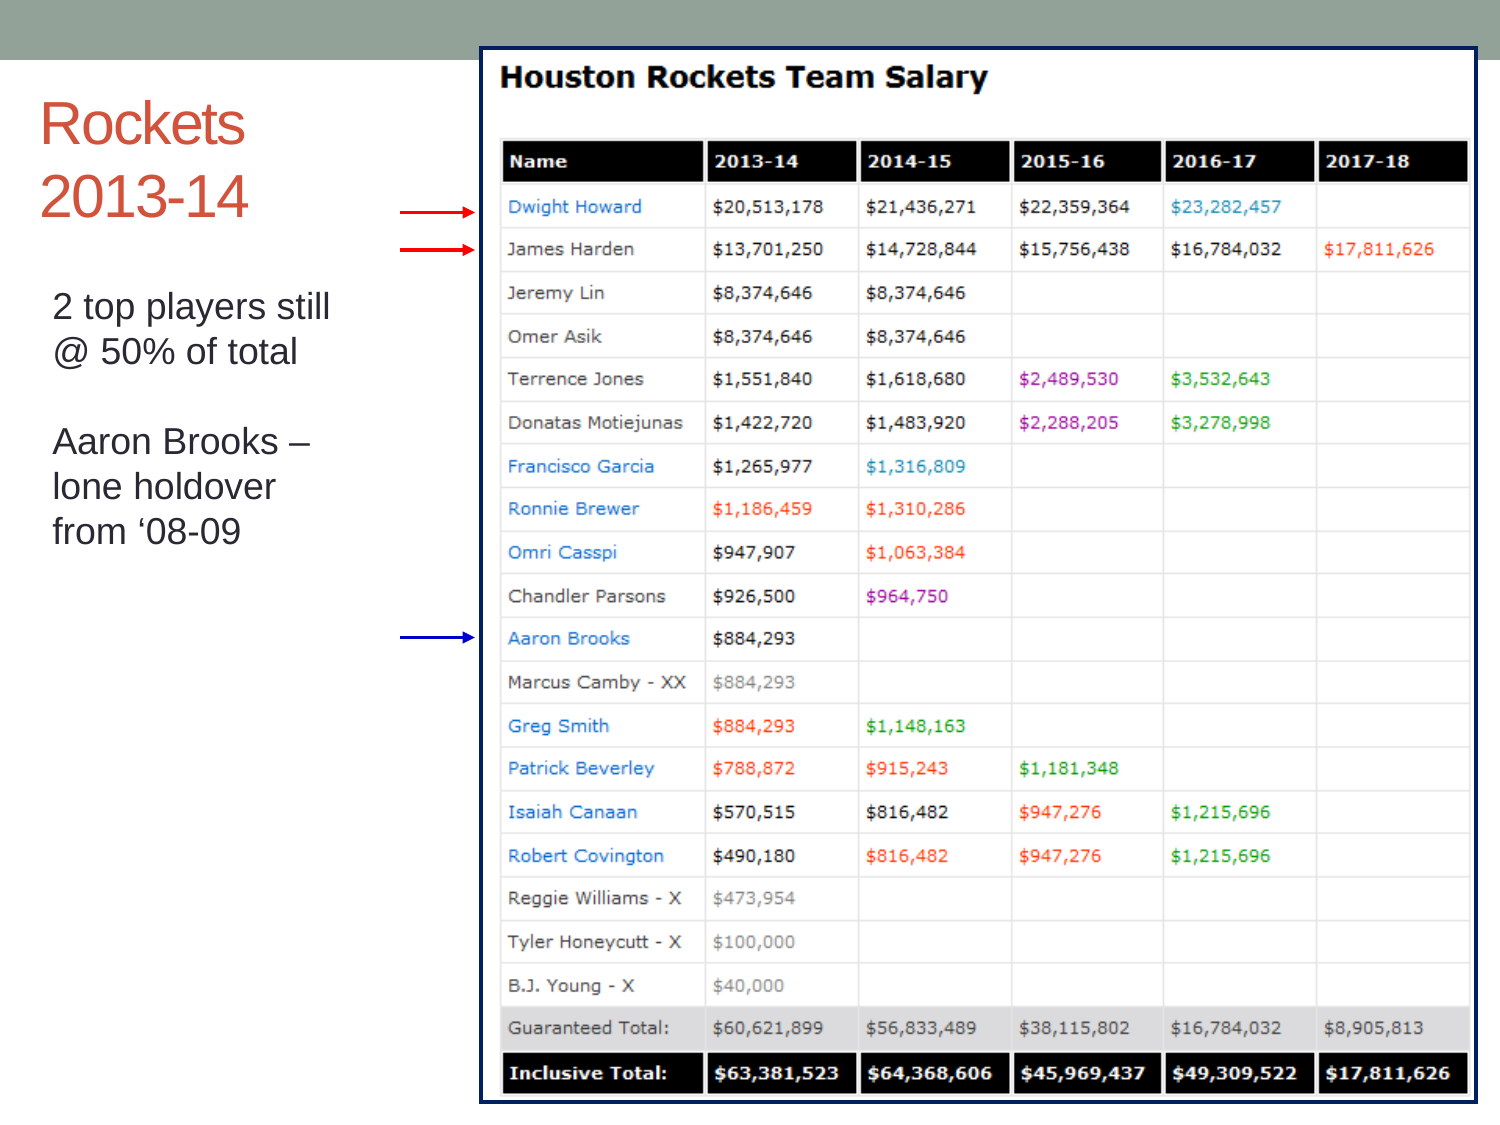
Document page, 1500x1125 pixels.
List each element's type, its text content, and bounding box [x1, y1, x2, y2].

text_box 2 top players still @ 50% of total Aaron Brooks – lone holdover from ‘08-09 [37, 274, 375, 650]
picture [482, 49, 1474, 1101]
title Rockets 2013-14 [24, 75, 400, 238]
